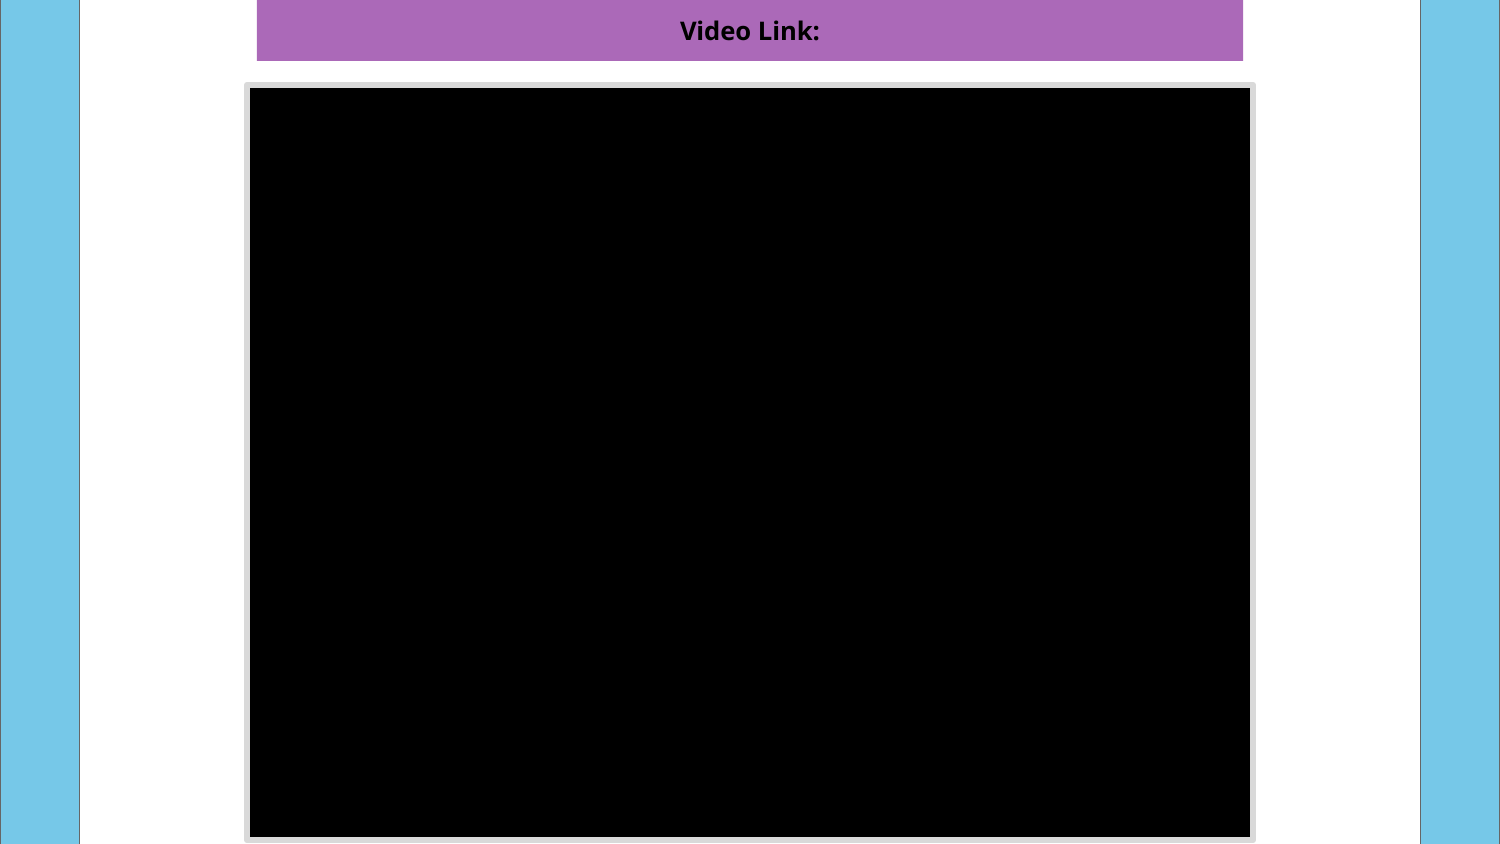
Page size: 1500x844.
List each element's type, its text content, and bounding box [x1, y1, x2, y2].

text_box [1420, 0, 1500, 844]
picture [250, 87, 1250, 838]
text_box [0, 0, 80, 844]
title Video Link: [256, 0, 1244, 61]
